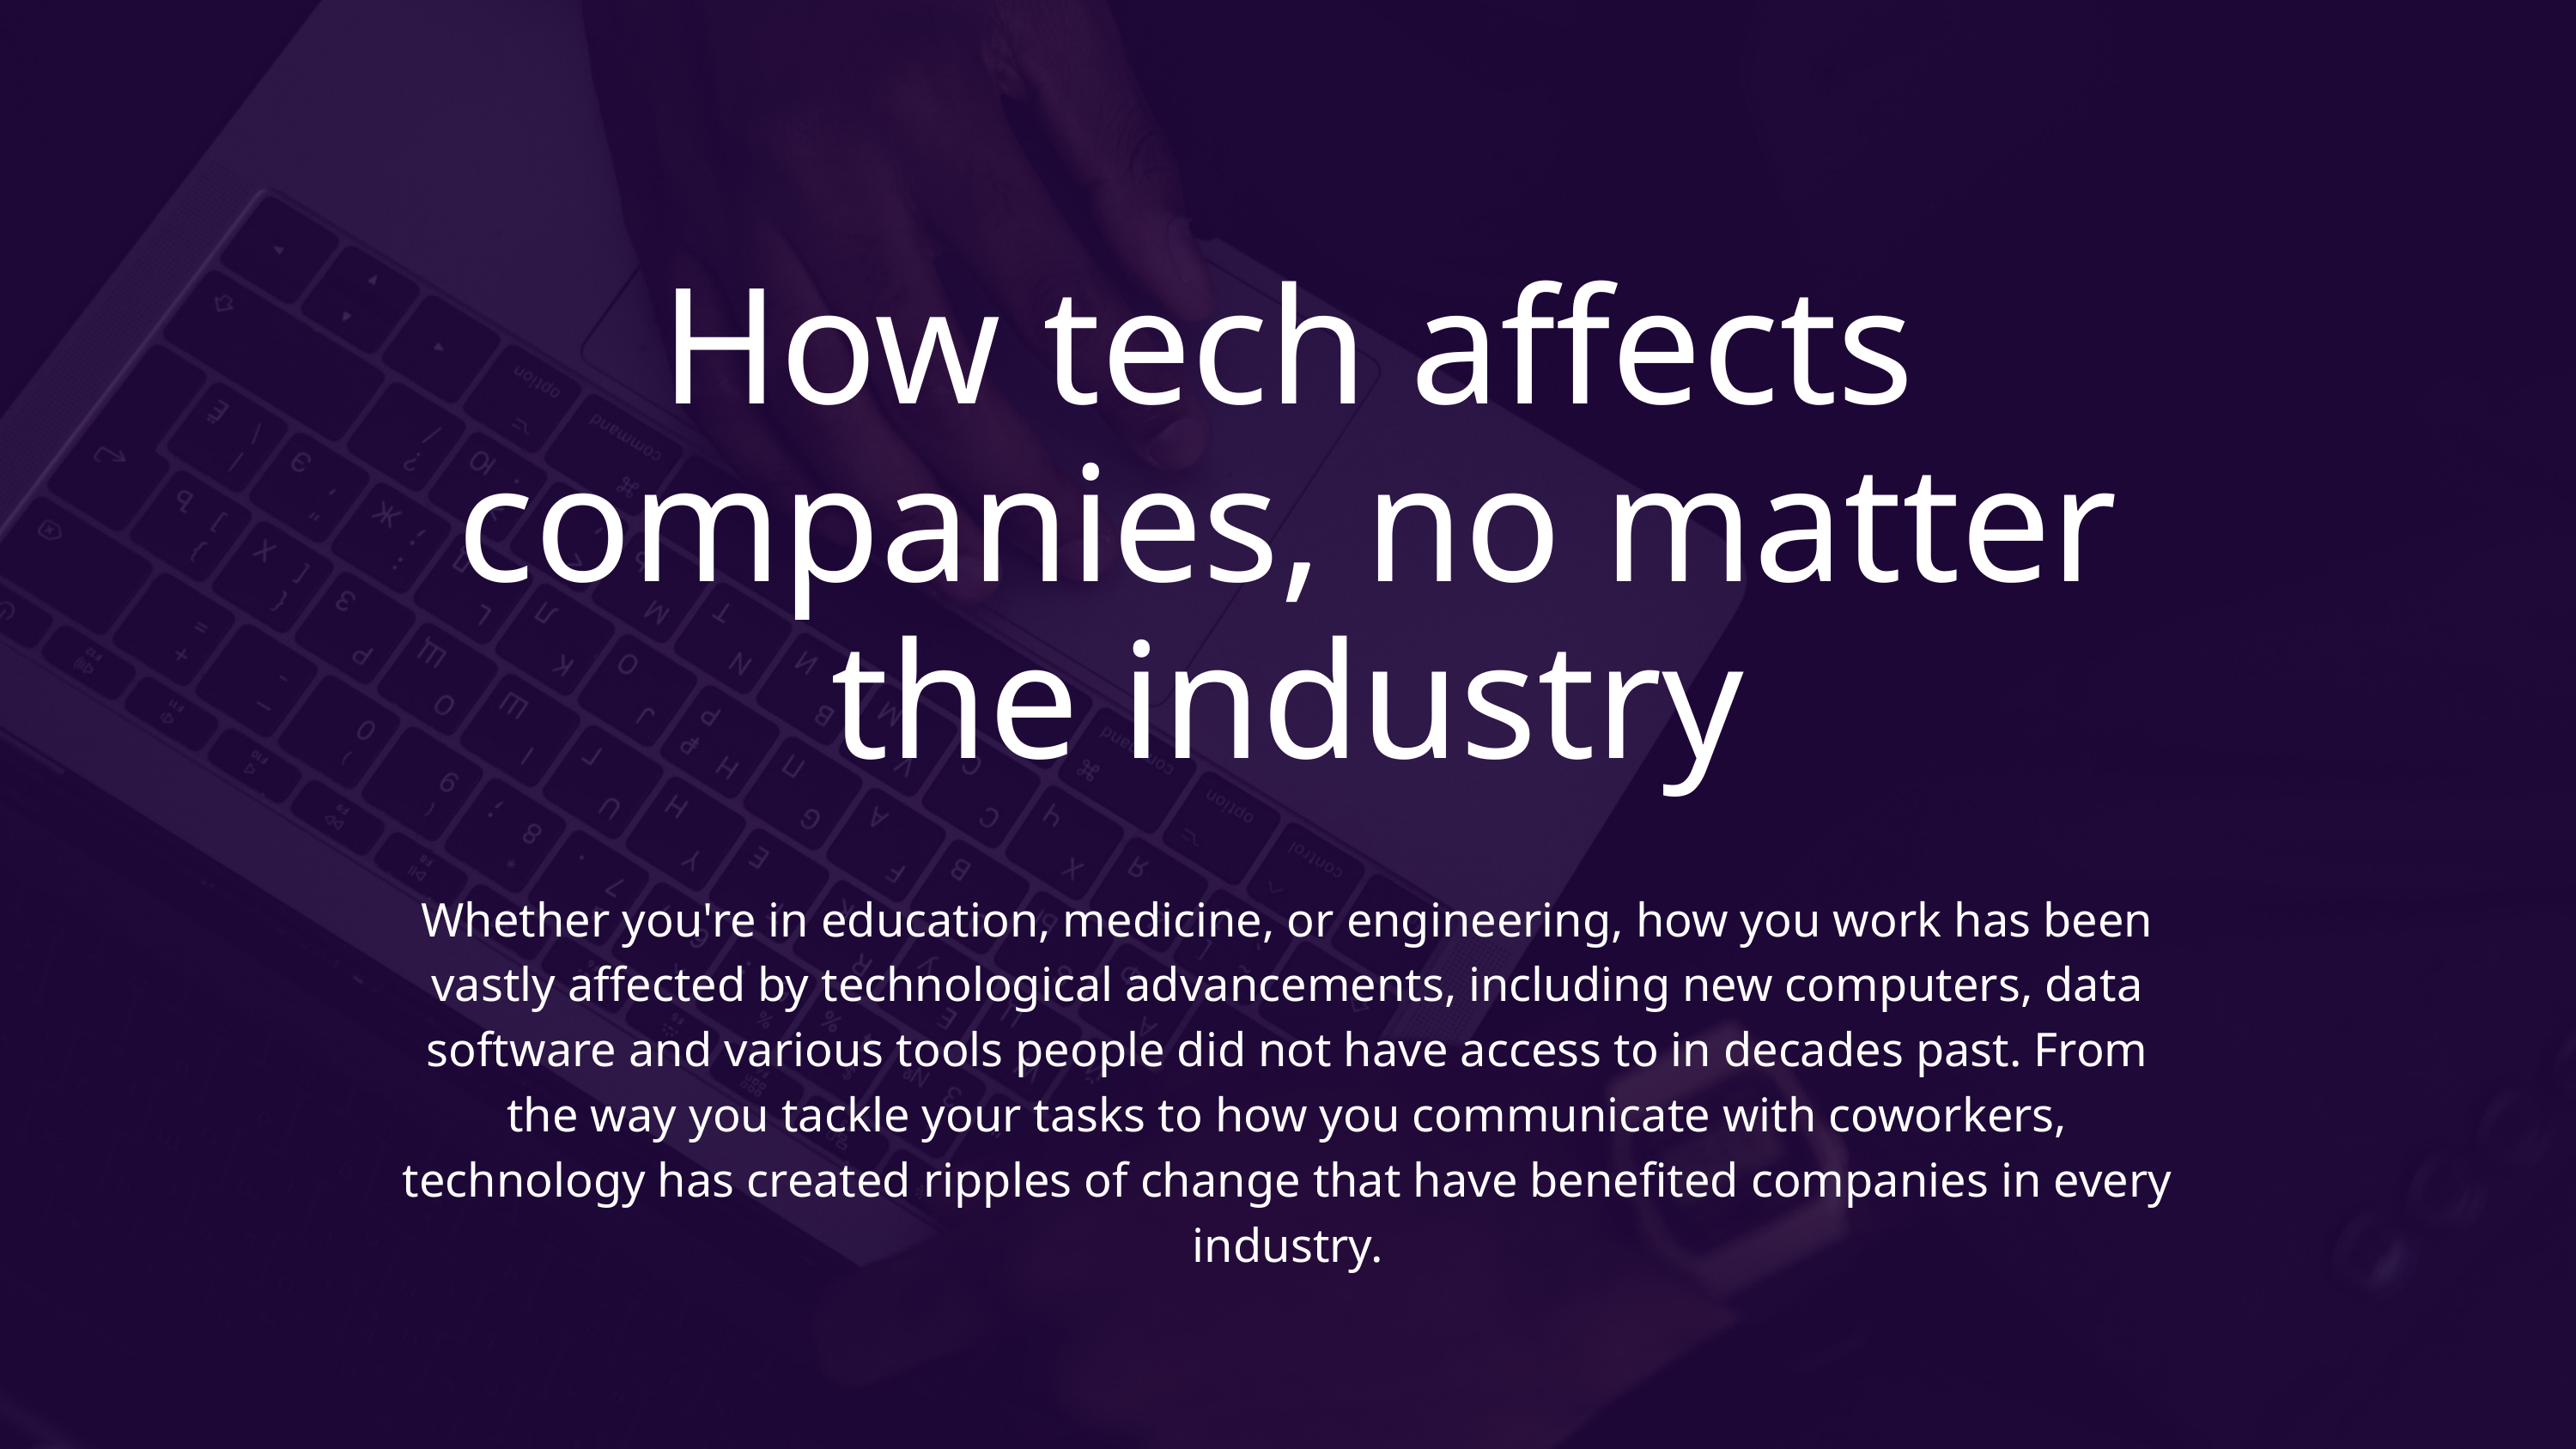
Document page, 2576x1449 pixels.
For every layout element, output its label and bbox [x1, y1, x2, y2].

text_box [0, 0, 2576, 1449]
text_box [401, 251, 2175, 1198]
